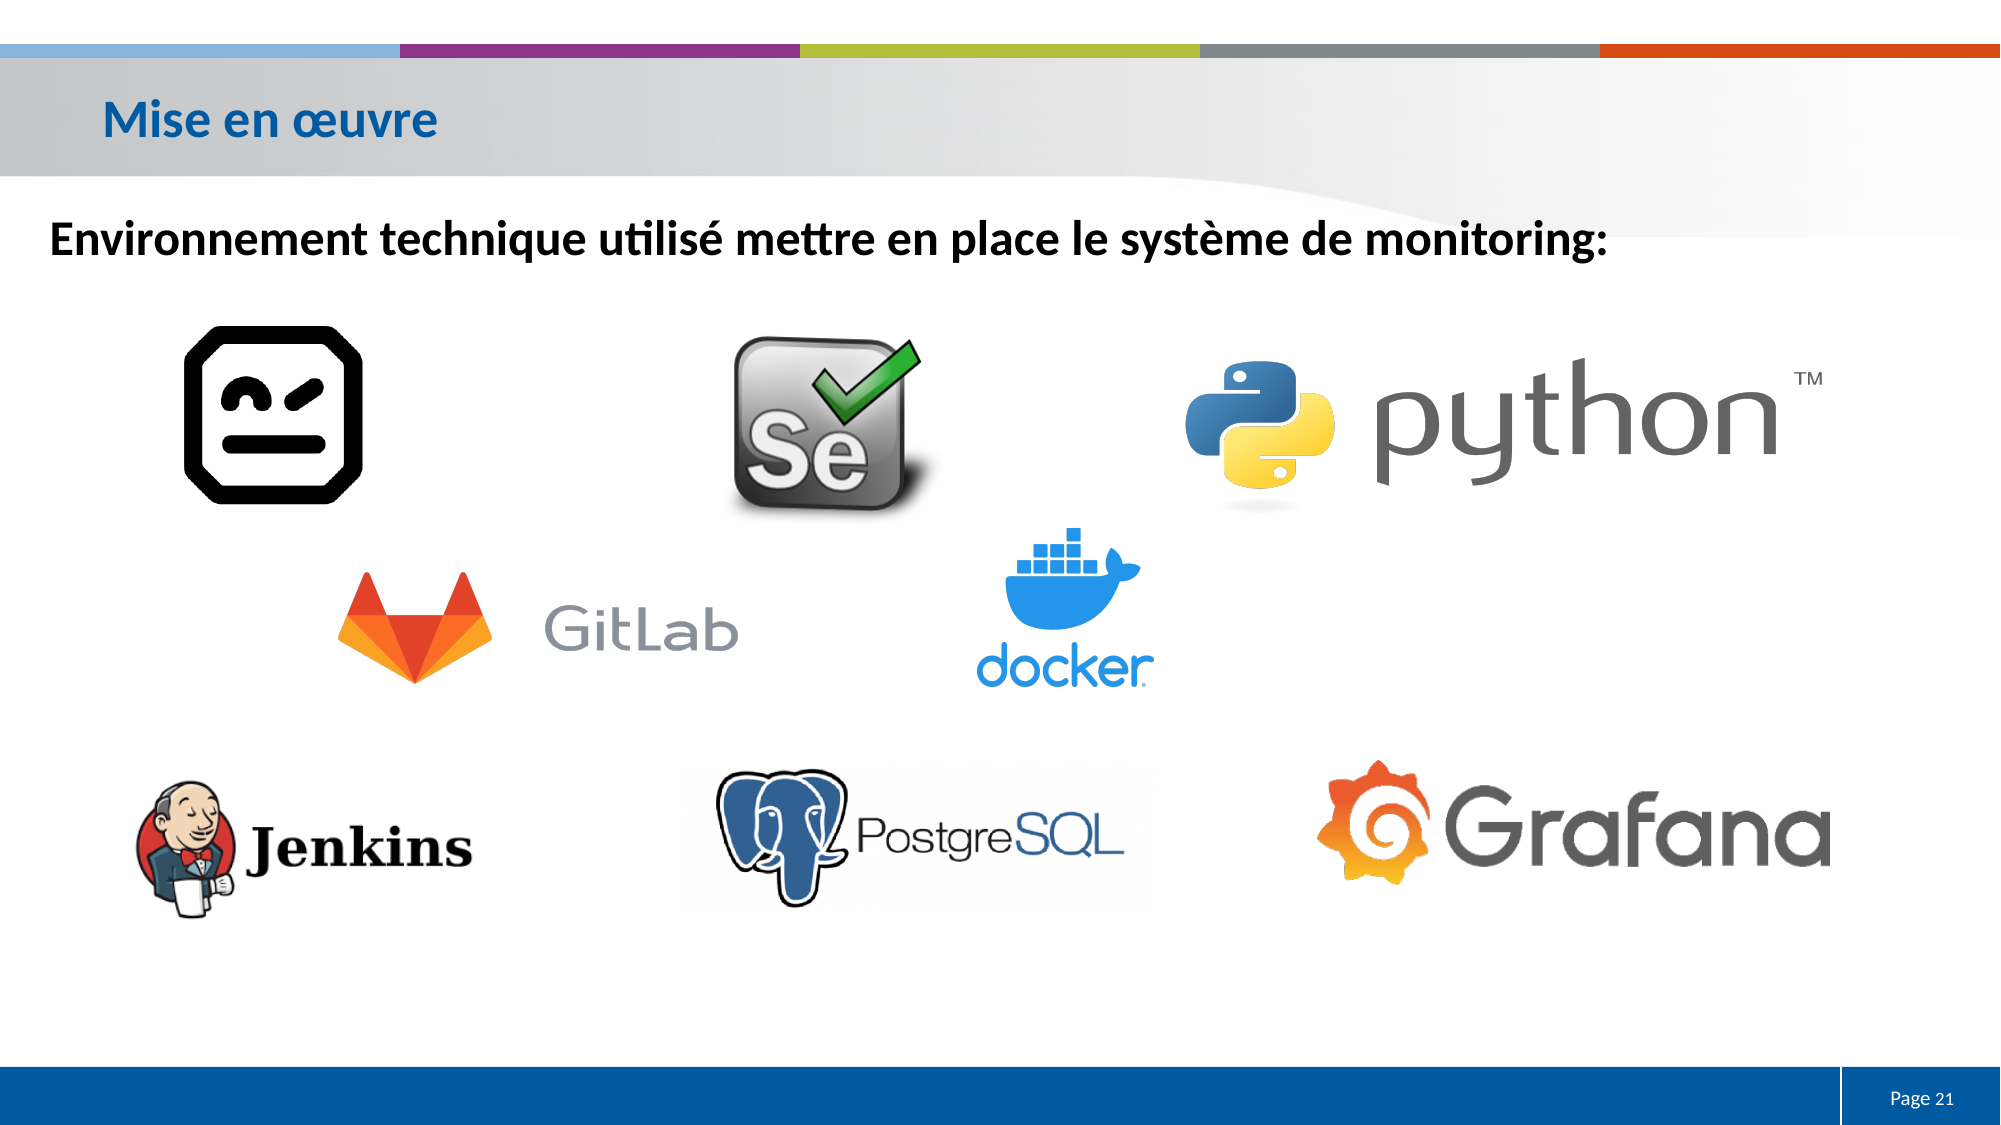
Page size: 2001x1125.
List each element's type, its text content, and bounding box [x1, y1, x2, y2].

title Mise en œuvre [102, 82, 1504, 149]
list Environnement technique utilisé mettre en place le système de monitoring: [22, 189, 1887, 308]
picture [977, 528, 1155, 688]
picture [338, 571, 738, 684]
picture [0, 58, 2000, 237]
picture [721, 326, 942, 527]
picture [1178, 354, 1830, 517]
picture [124, 760, 486, 942]
picture [1316, 760, 1830, 885]
picture [683, 767, 1155, 909]
picture [124, 266, 422, 564]
